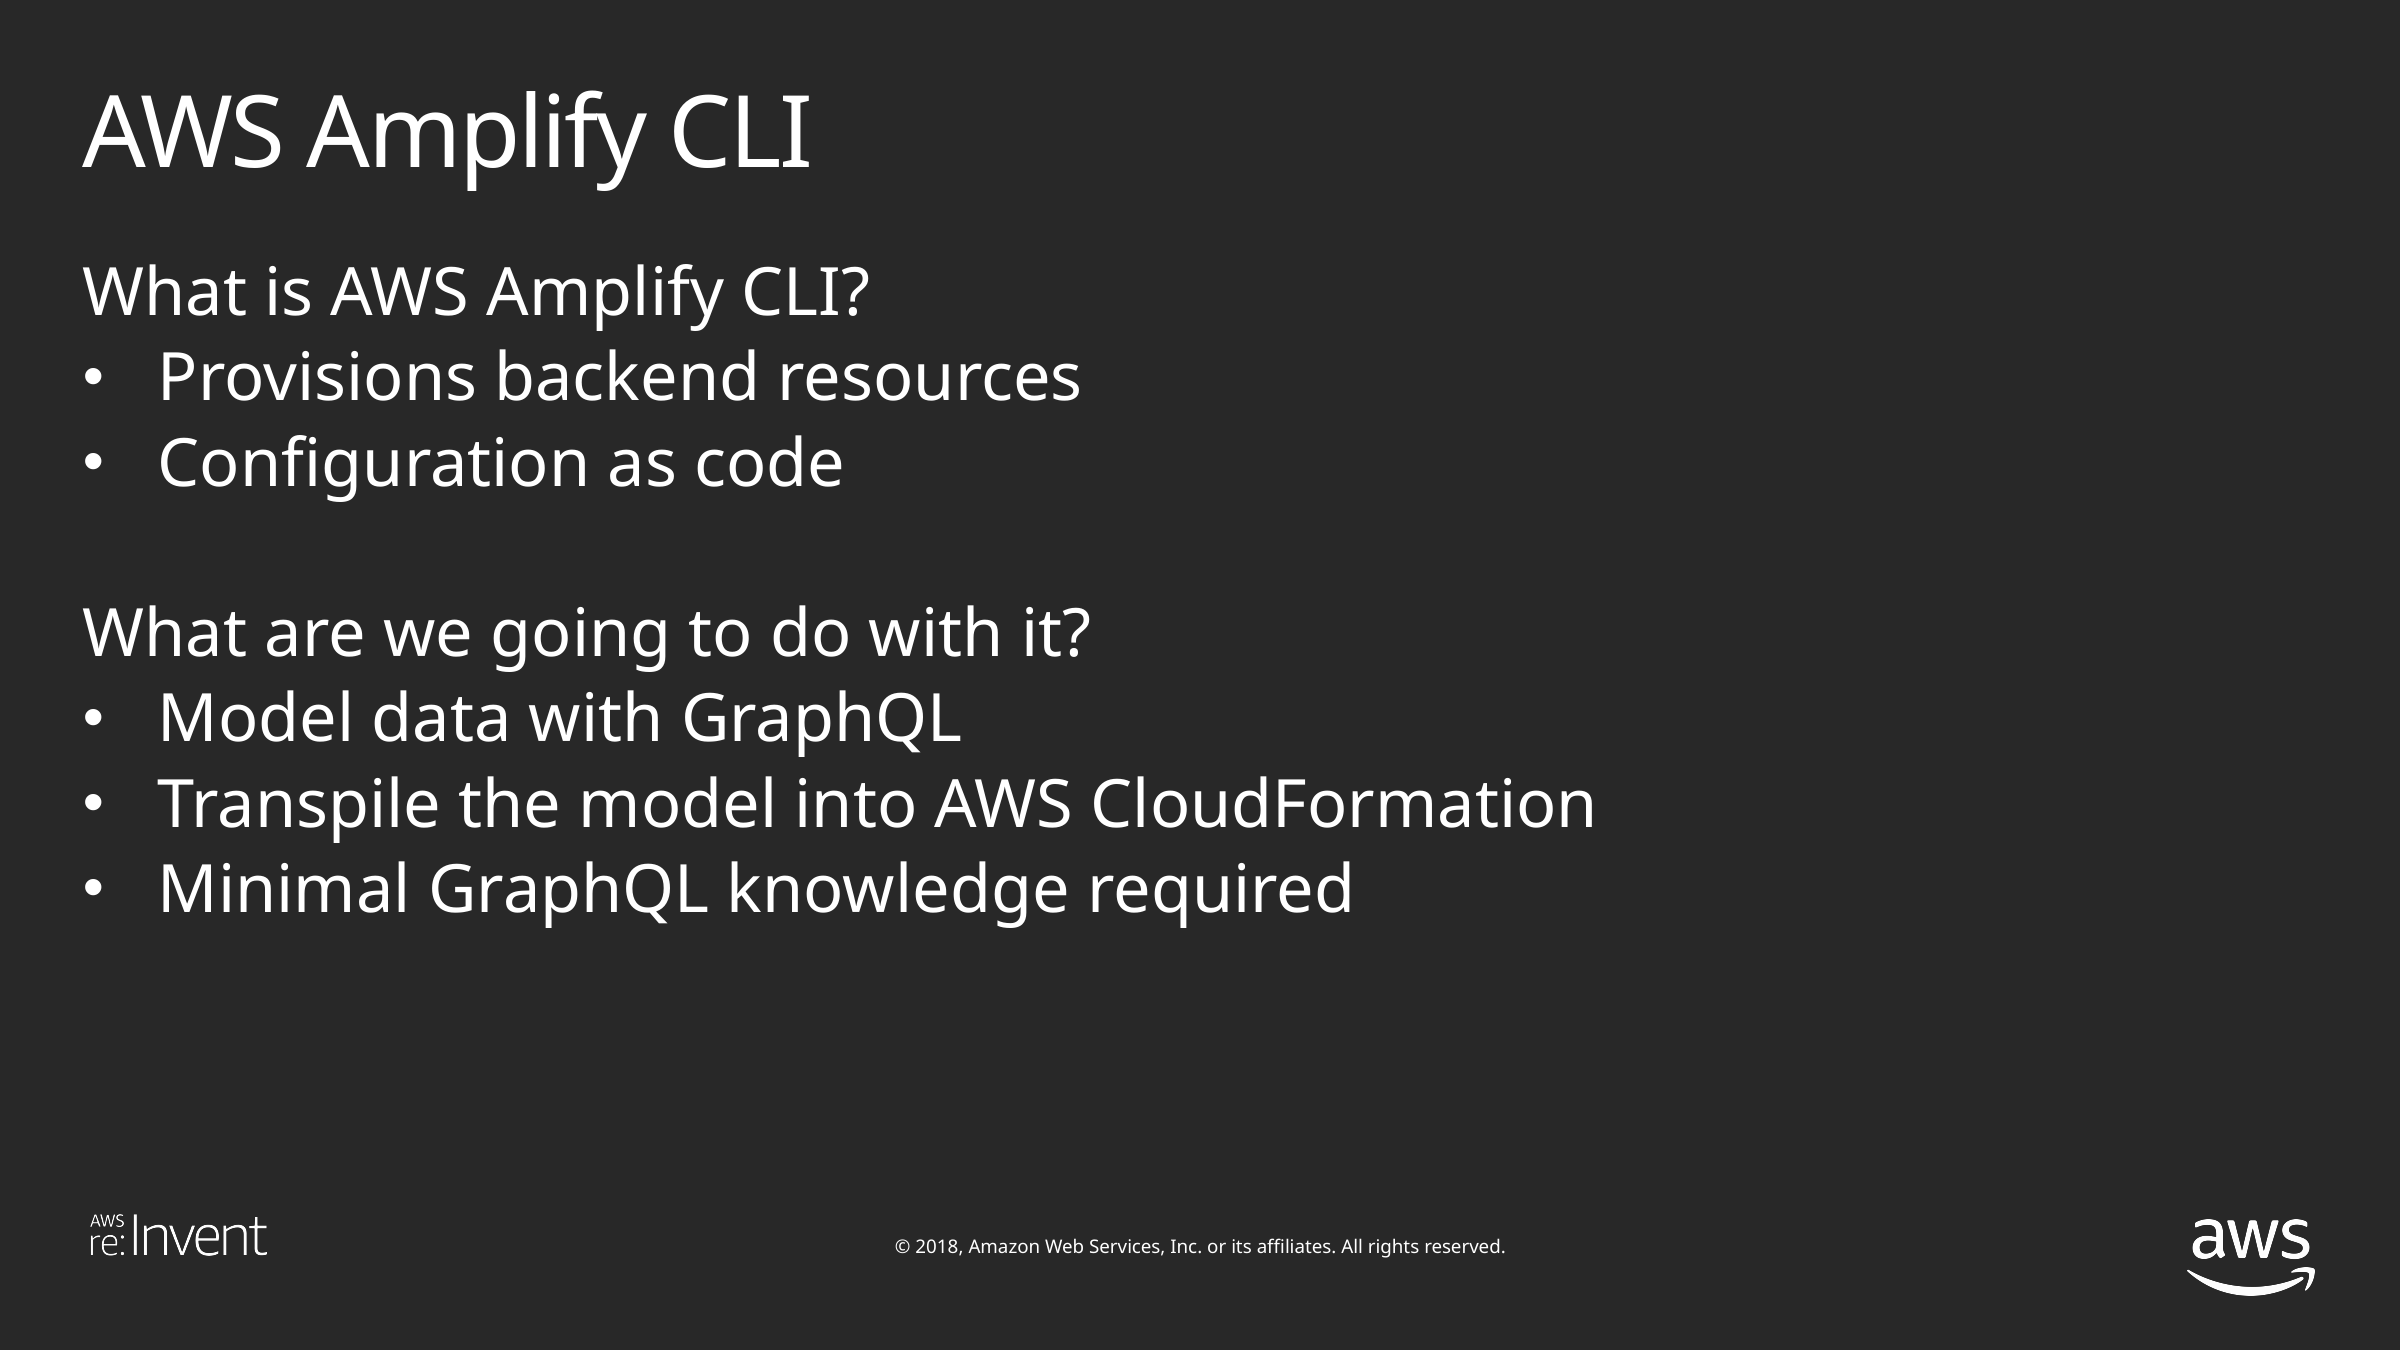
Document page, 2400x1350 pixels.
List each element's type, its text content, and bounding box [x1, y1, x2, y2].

title AWS Amplify CLI [52, 56, 2348, 235]
picture [90, 1214, 267, 1256]
picture [2187, 1219, 2315, 1296]
list What is AWS Amplify CLI? Provisions backend resources Configuration as code What are we going to do with it? Model data with GraphQL Transpile the model into AWS CloudFormation Minimal GraphQL knowledge required [52, 234, 2347, 978]
